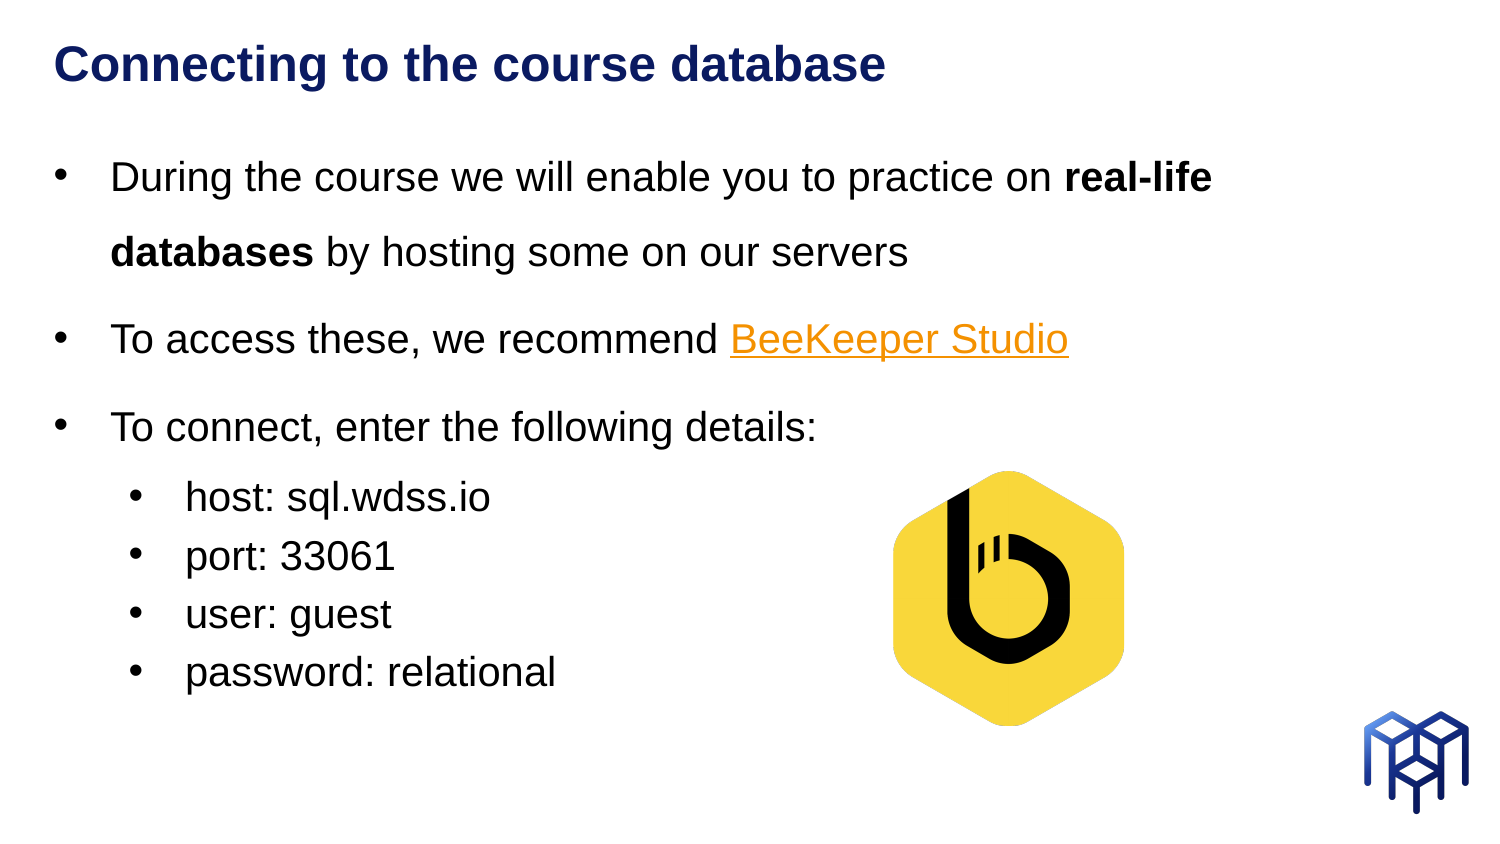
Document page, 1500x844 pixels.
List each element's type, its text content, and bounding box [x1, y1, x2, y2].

picture [881, 471, 1136, 726]
picture [1333, 676, 1500, 844]
list During the course we will enable you to practice on real-life databases by hosting some on our servers To access these, we recommend BeeKeeper Studio To connect, enter the following details: host: sql.wdss.io port: 33061 user: guest password: relational [38, 116, 1436, 726]
title Connecting to the course database [38, 23, 1398, 107]
